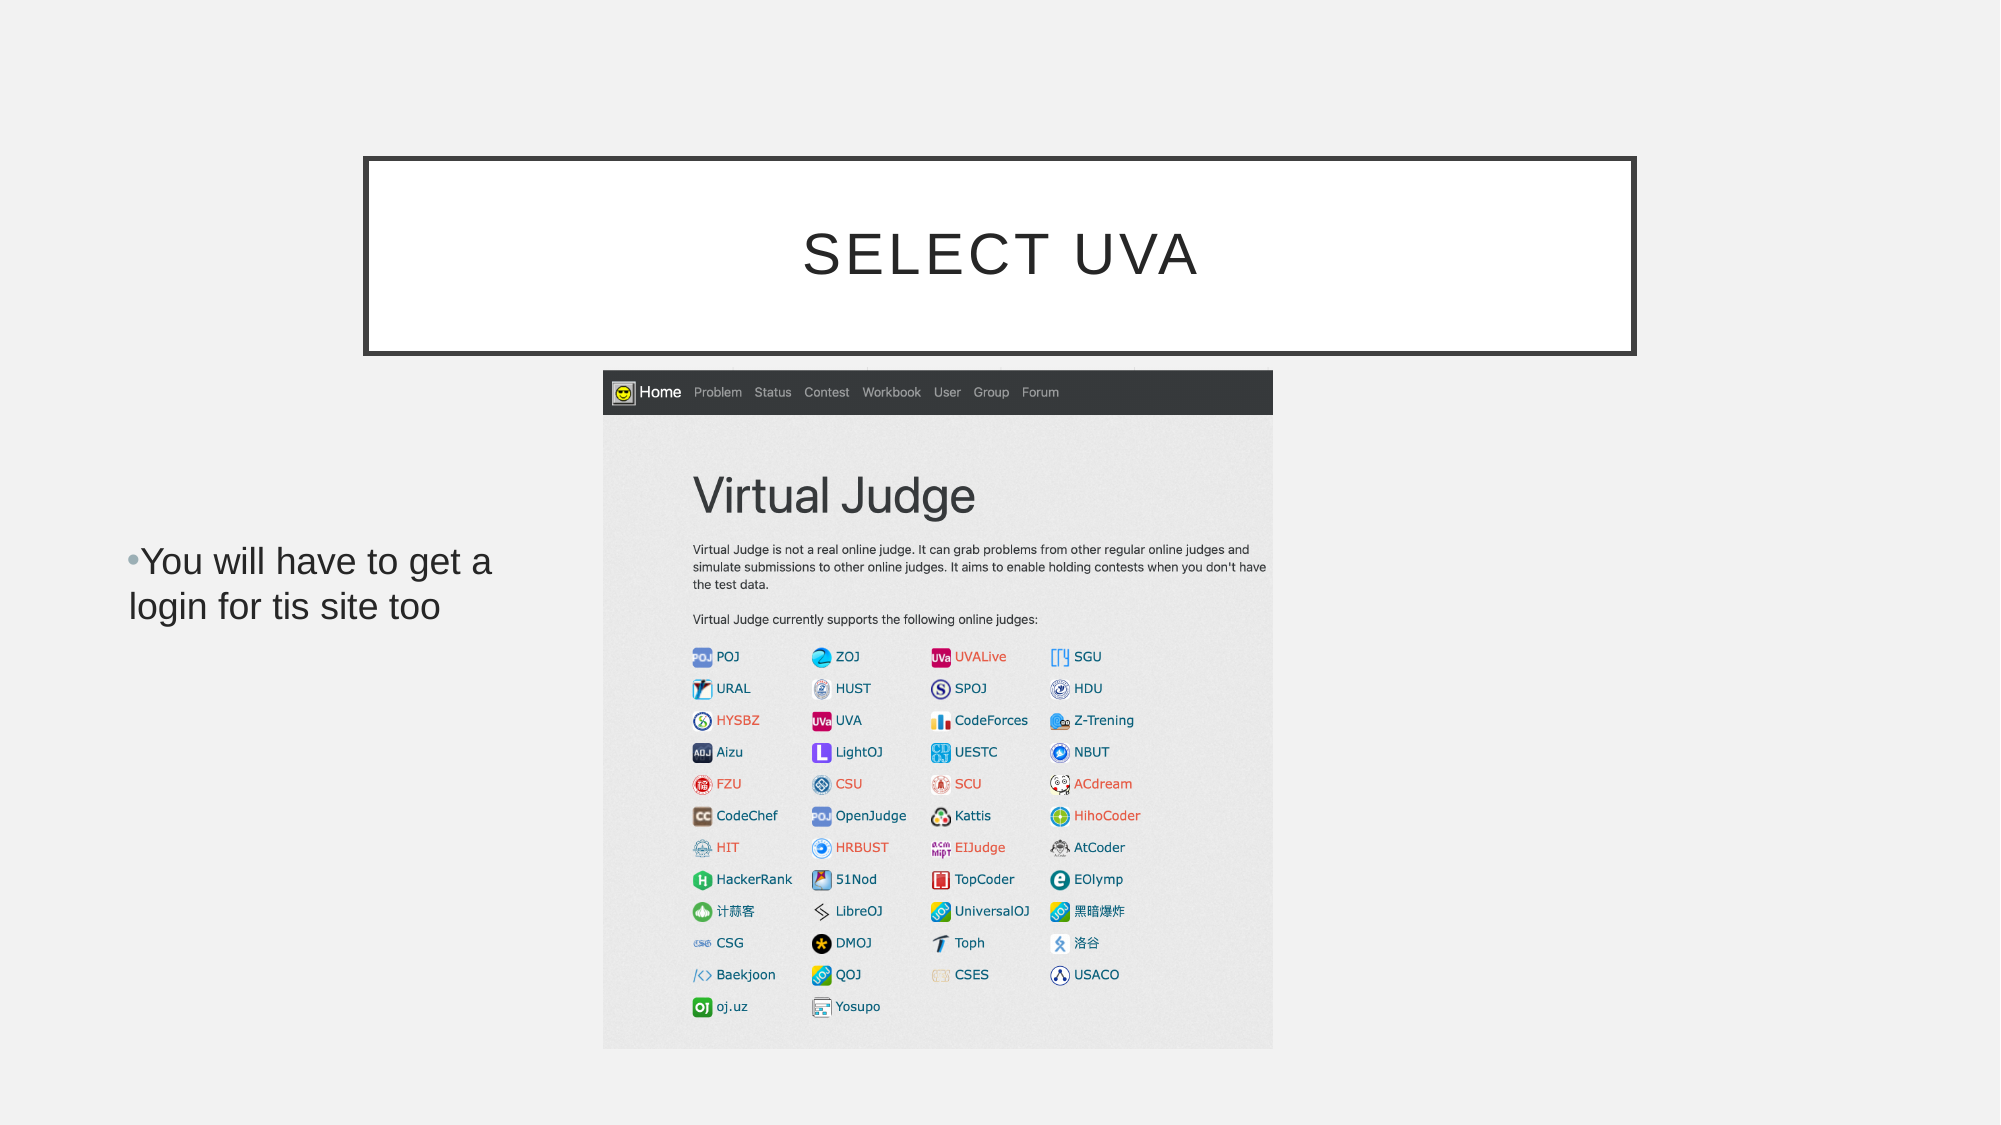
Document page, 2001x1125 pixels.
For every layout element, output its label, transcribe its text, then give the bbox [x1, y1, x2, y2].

picture [603, 367, 1273, 1049]
title Select UVA [363, 156, 1637, 356]
list You will have to get a login for tis site too [111, 529, 546, 1014]
